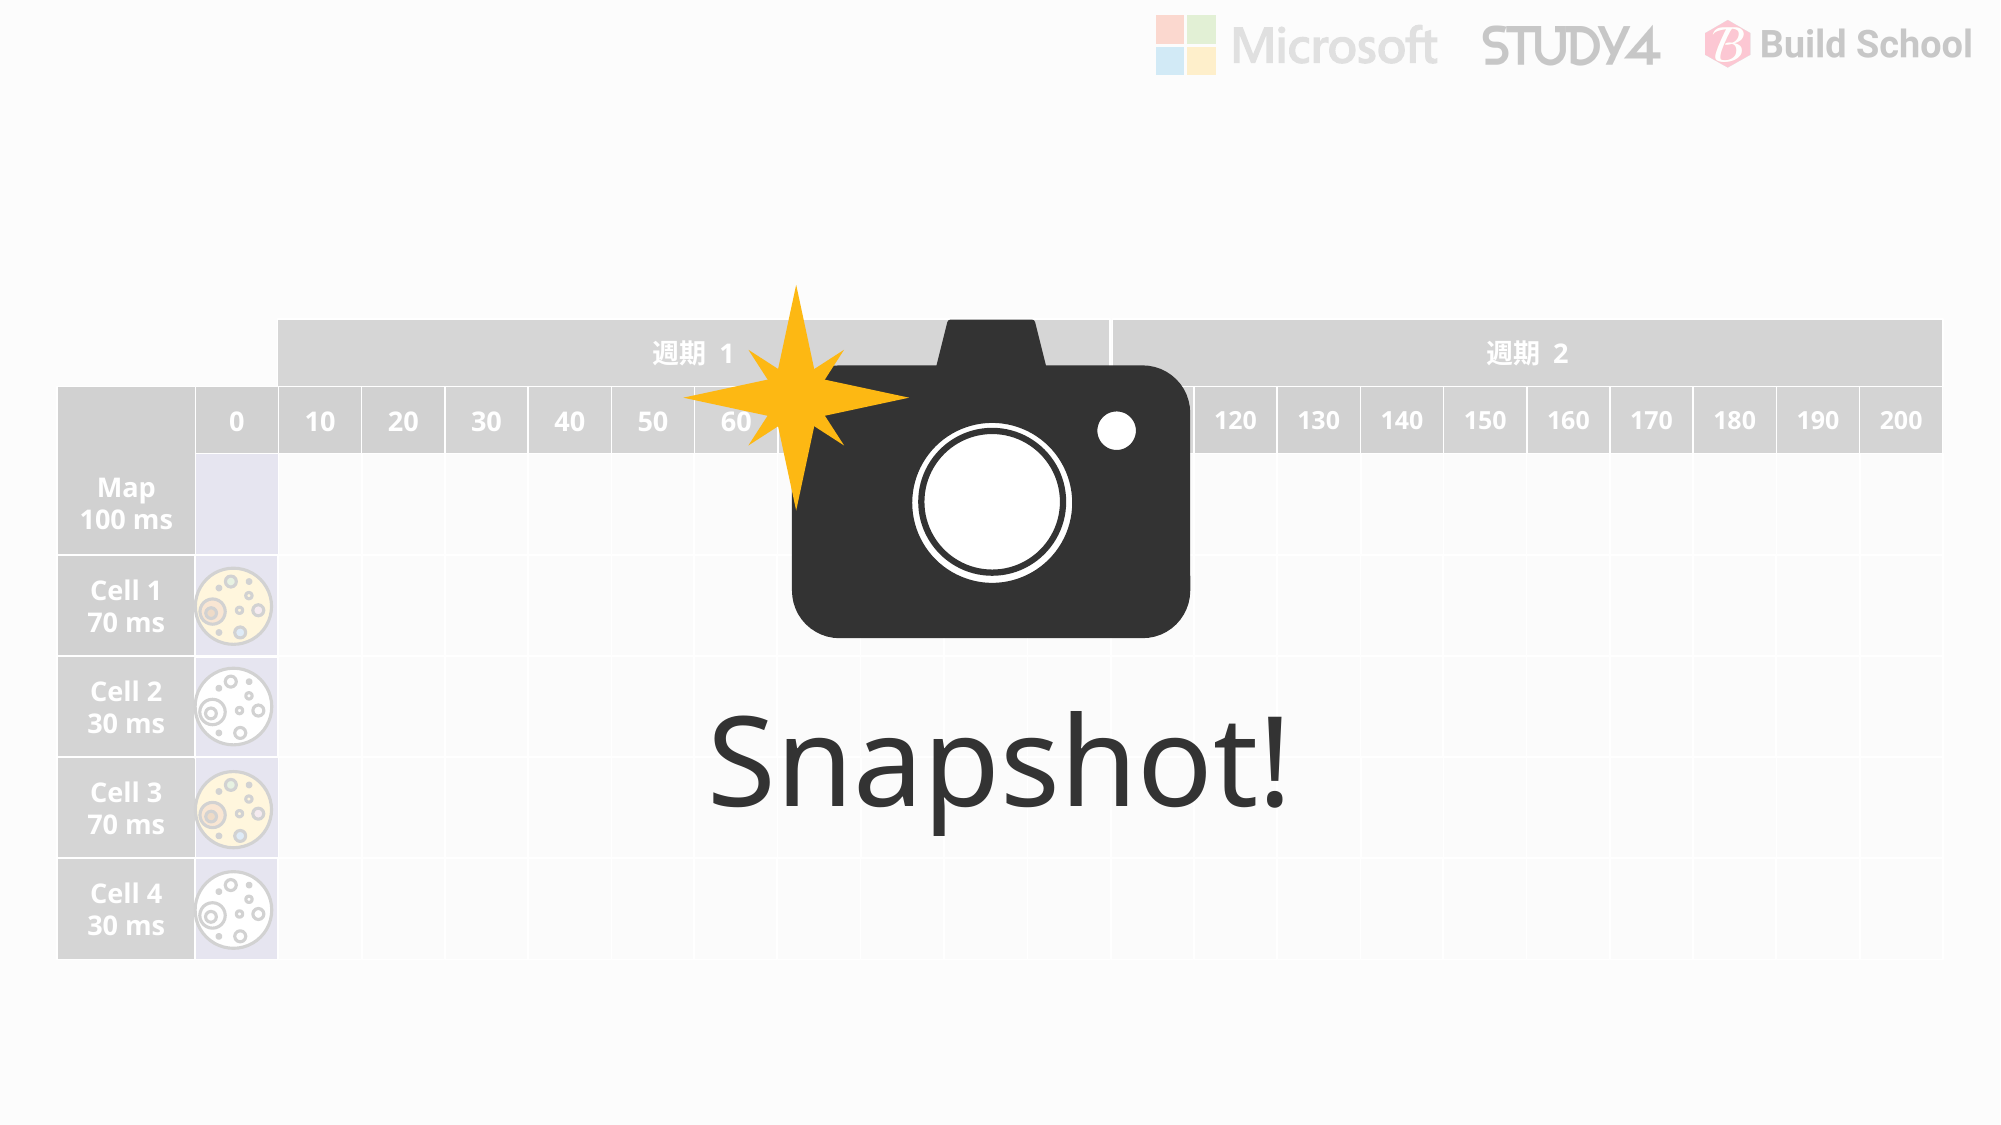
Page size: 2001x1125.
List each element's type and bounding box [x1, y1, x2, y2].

text_box [0, 0, 2000, 1125]
